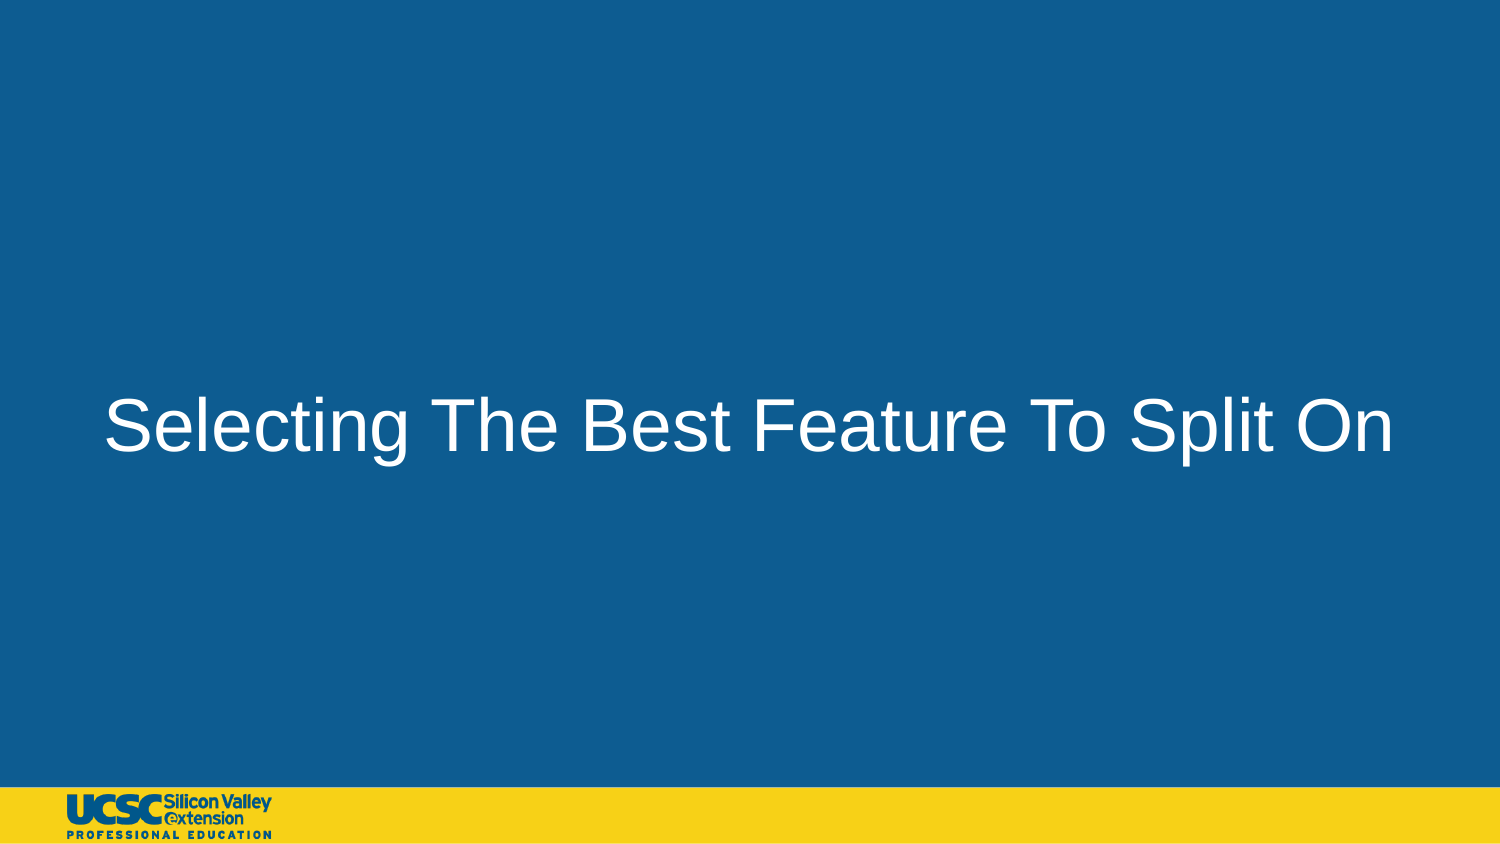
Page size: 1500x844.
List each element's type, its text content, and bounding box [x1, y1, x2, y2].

picture [60, 788, 277, 844]
title Selecting The Best Feature To Split On [51, 352, 1449, 491]
